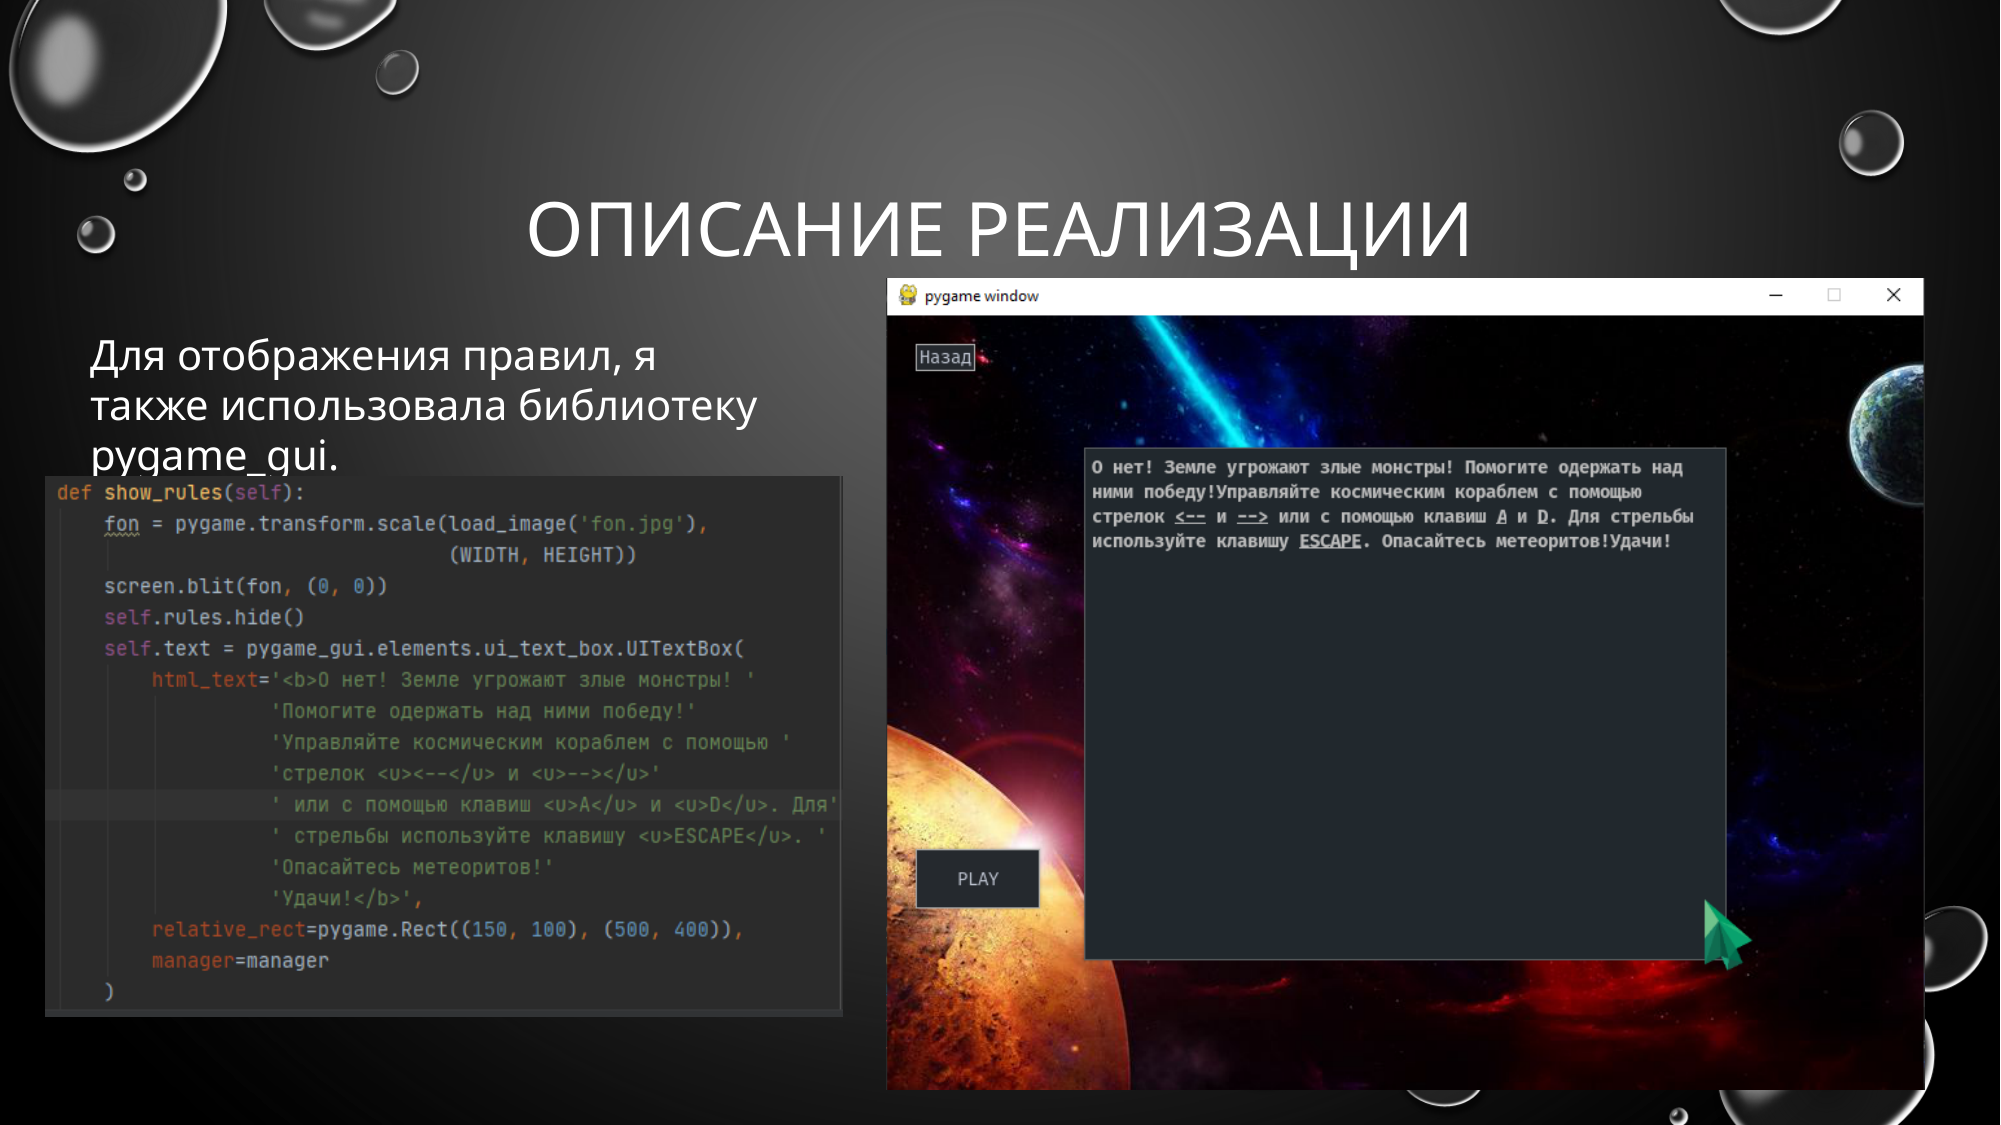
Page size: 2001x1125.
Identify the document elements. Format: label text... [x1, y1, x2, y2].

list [885, 278, 1925, 1091]
picture [0, 0, 2000, 1125]
title Описание реализации [149, 101, 1851, 364]
text_box Для отображения правил, я также использовала библиотеку pygame_gui. [75, 321, 799, 474]
